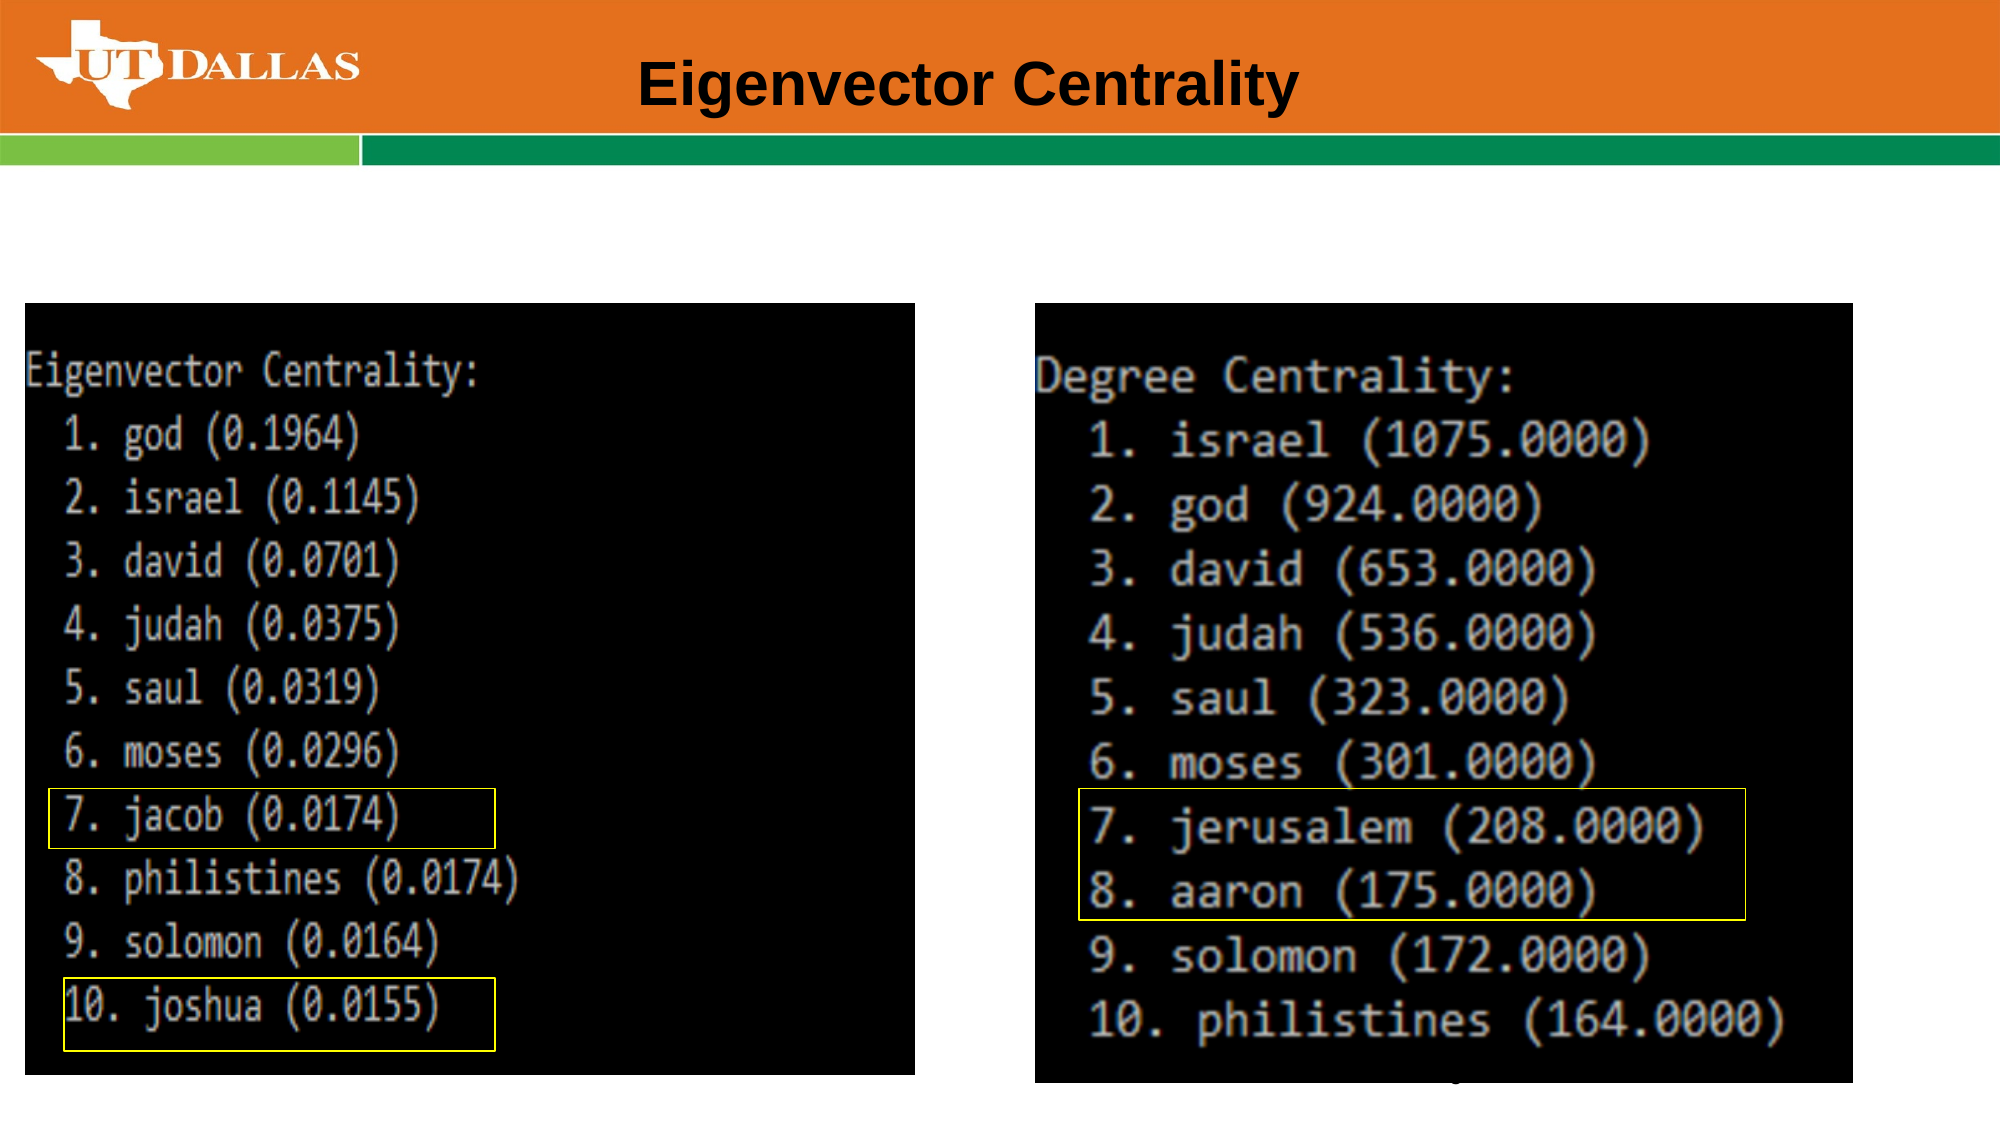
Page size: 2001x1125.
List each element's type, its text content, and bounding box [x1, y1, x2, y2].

text_box Eigenvector Centrality [622, 28, 1378, 102]
slide_number ‹#› [1433, 1042, 1900, 1103]
picture [0, 0, 2000, 1125]
